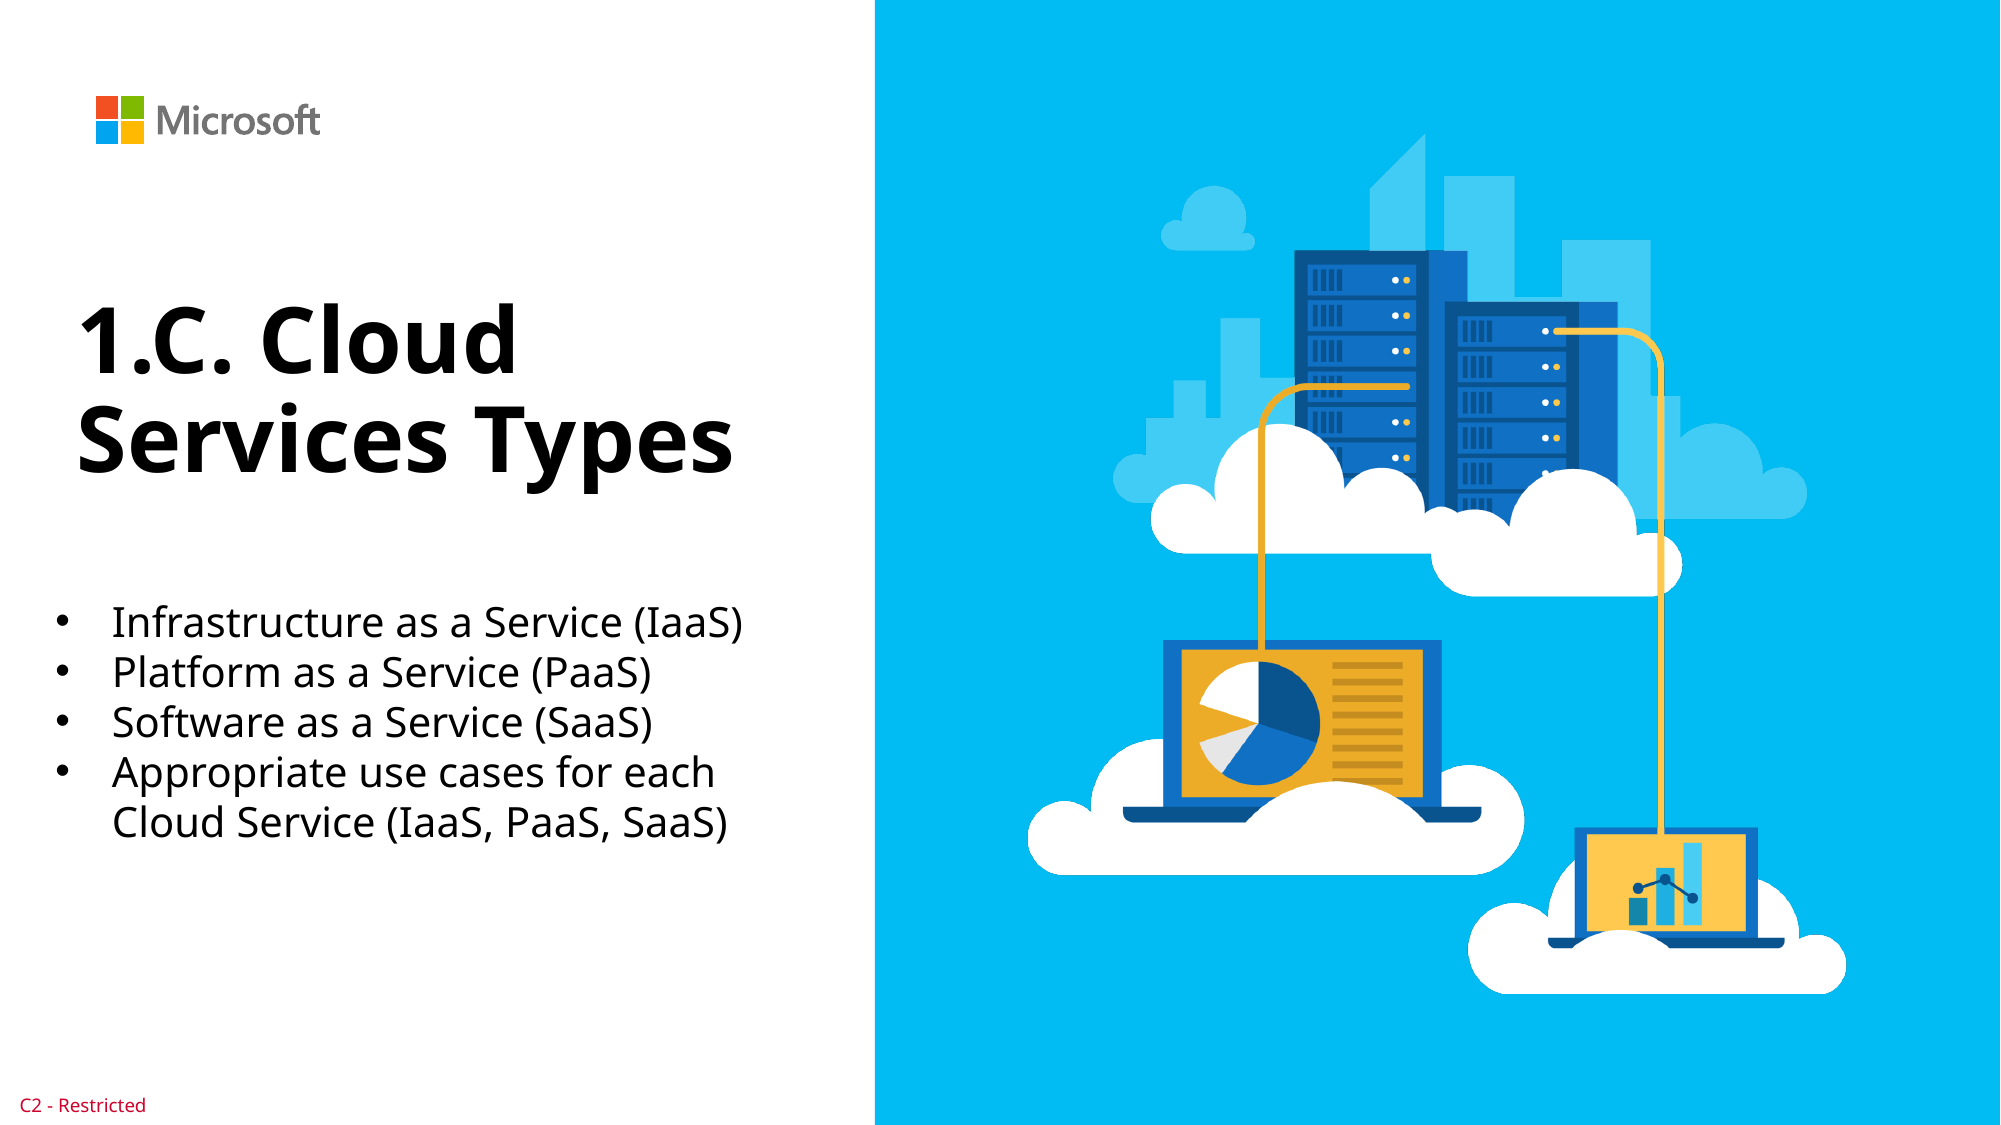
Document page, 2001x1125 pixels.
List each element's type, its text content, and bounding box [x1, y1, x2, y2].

title 1.C. Cloud Services Types [61, 284, 841, 500]
picture [1162, 187, 1254, 250]
picture [1028, 136, 1846, 993]
text_box Infrastructure as a Service (IaaS) Platform as a Service (PaaS) Software as a Service (SaaS) Appropriate use cases for each Cloud Service (IaaS, PaaS, SaaS) [40, 587, 841, 853]
